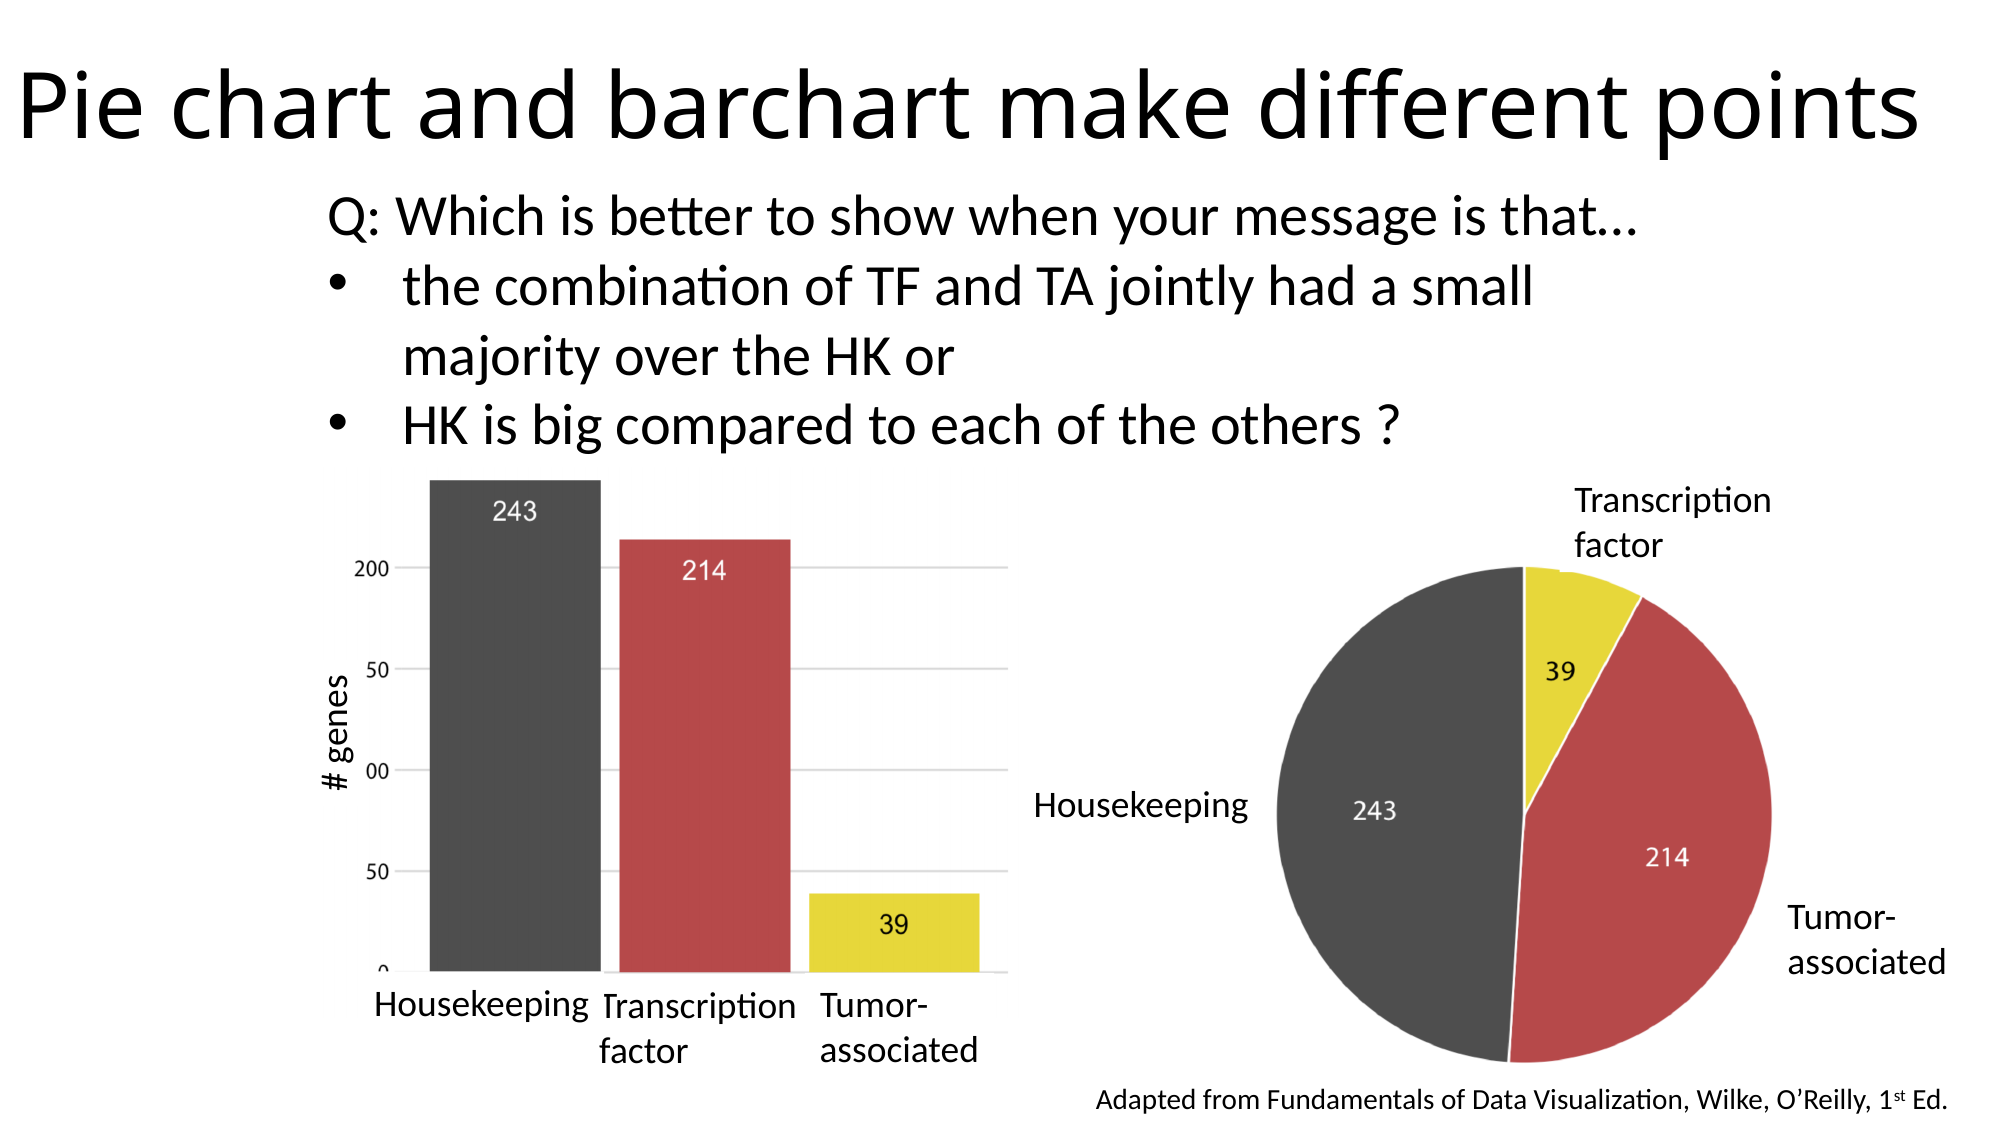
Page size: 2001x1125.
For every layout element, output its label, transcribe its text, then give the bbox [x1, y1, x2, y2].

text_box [302, 467, 1018, 1070]
text_box Adapted from Fundamentals of Data Visualization, Wilke, O’Reilly, 1st Ed. [1081, 1075, 1964, 1123]
text_box Q: Which is better to show when your message is that… the combination of TF and TA jointly had a small majority over the HK or HK is big compared to each of the others ? [312, 169, 1748, 465]
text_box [1018, 467, 1971, 1075]
title Pie chart and barchart make different points [0, 0, 2000, 218]
